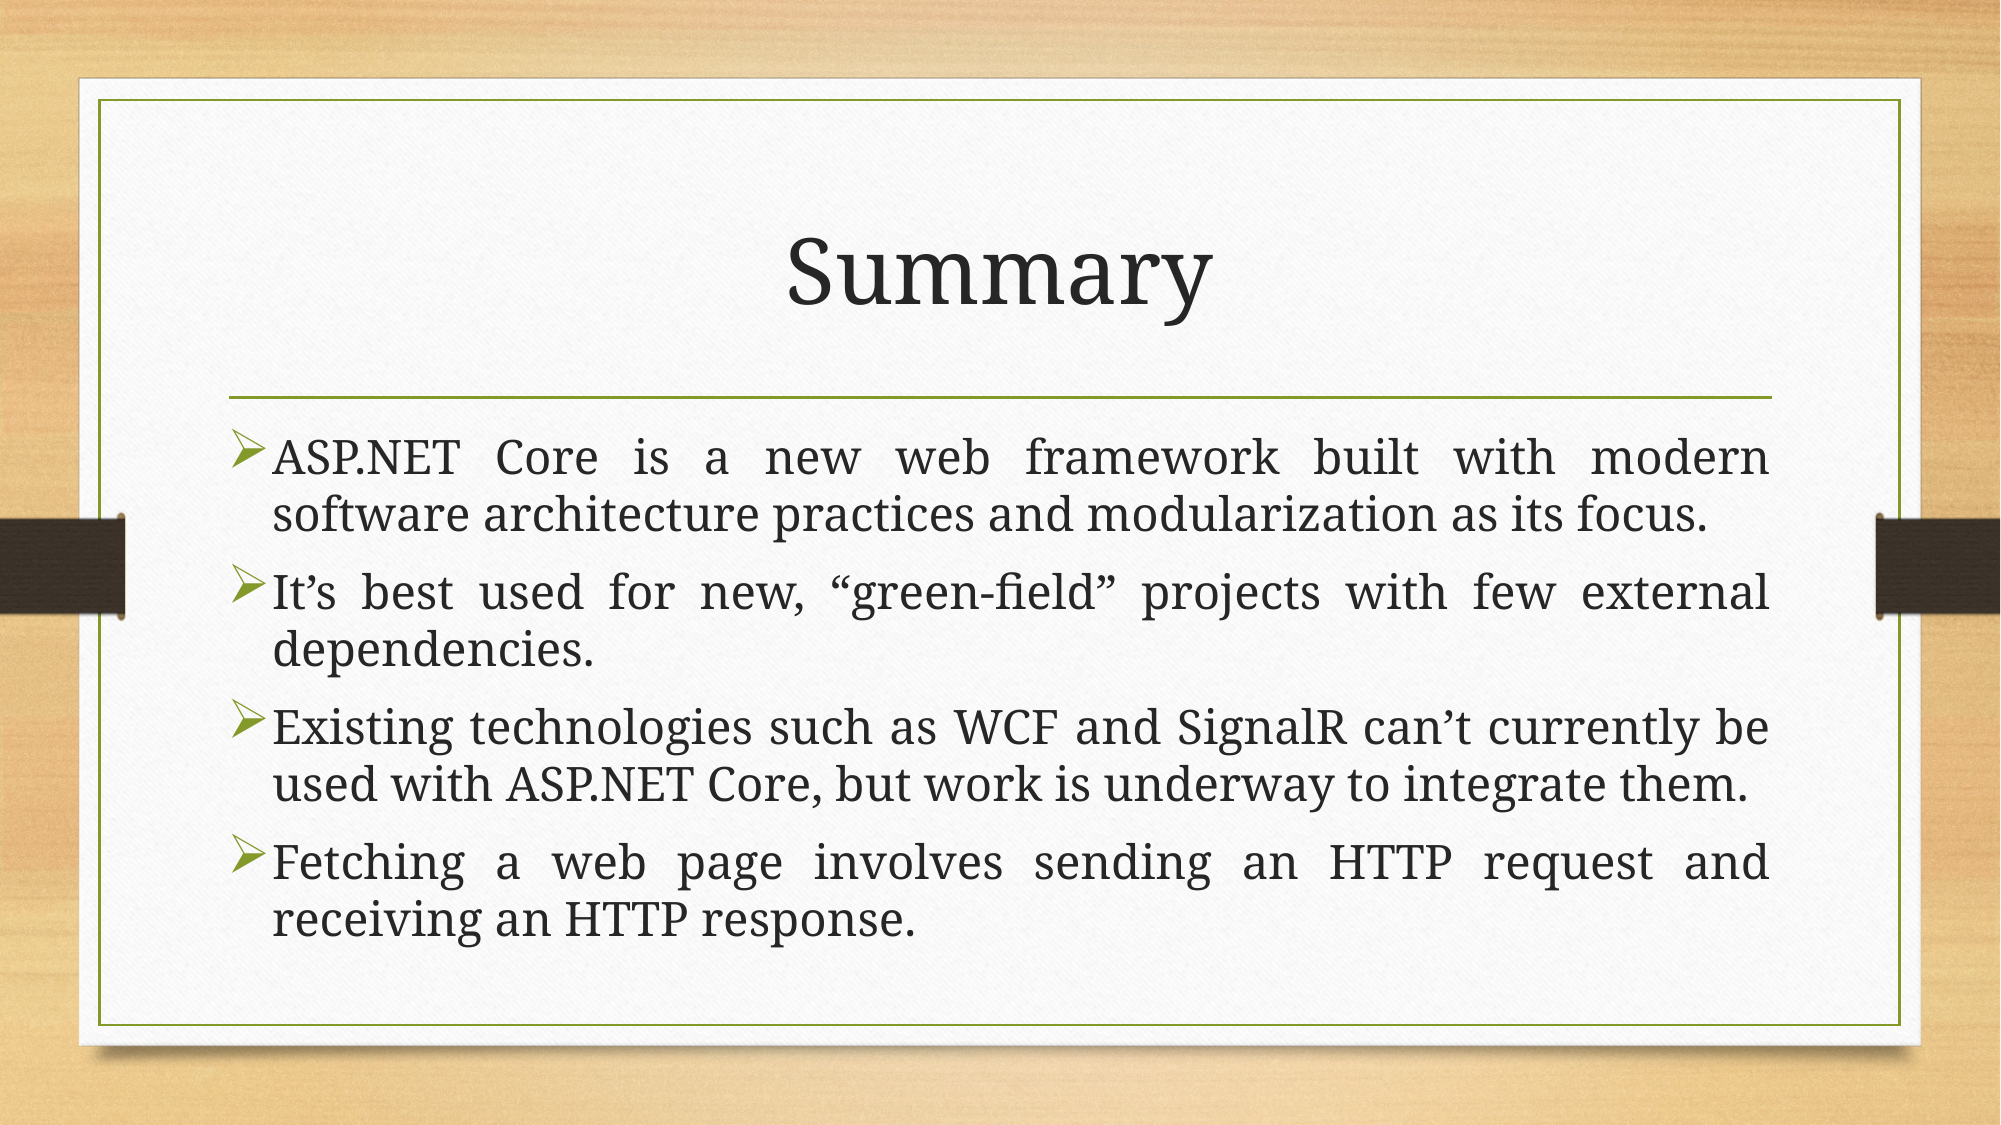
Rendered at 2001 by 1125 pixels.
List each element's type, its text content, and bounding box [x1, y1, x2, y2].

list ASP.NET Core is a new web framework built with modern software architecture practices and modularization as its focus. It’s best used for new, “green-field” projects with few external dependencies. Existing technologies such as WCF and SignalR can’t currently be used with ASP.NET Core, but work is underway to integrate them. Fetching a web page involves sending an HTTP request and receiving an HTTP response. [212, 419, 1788, 964]
picture [0, 0, 2001, 1125]
title Summary [212, 161, 1788, 375]
